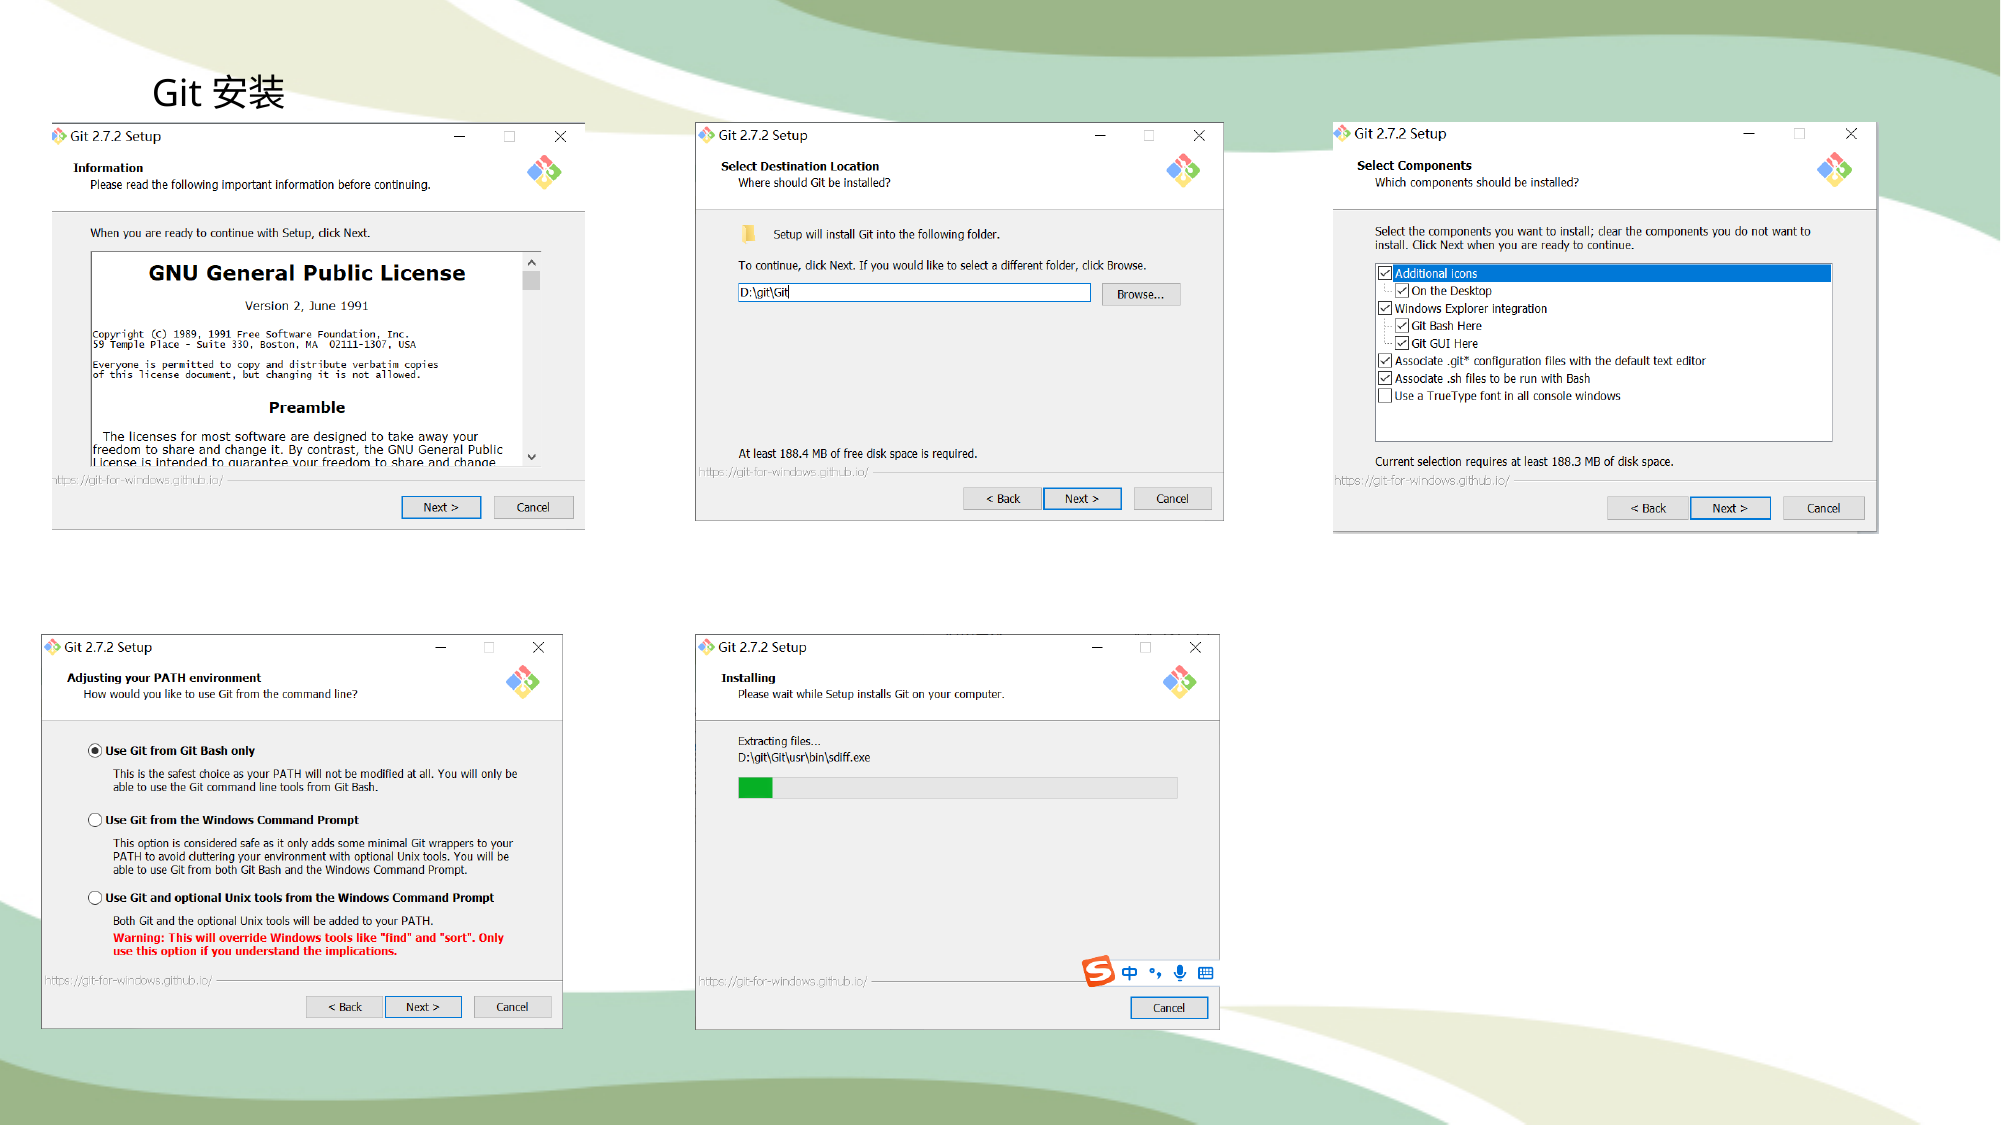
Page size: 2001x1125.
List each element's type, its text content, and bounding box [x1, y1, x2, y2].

picture [0, 0, 2001, 1125]
text_box Git安装 [137, 61, 804, 122]
